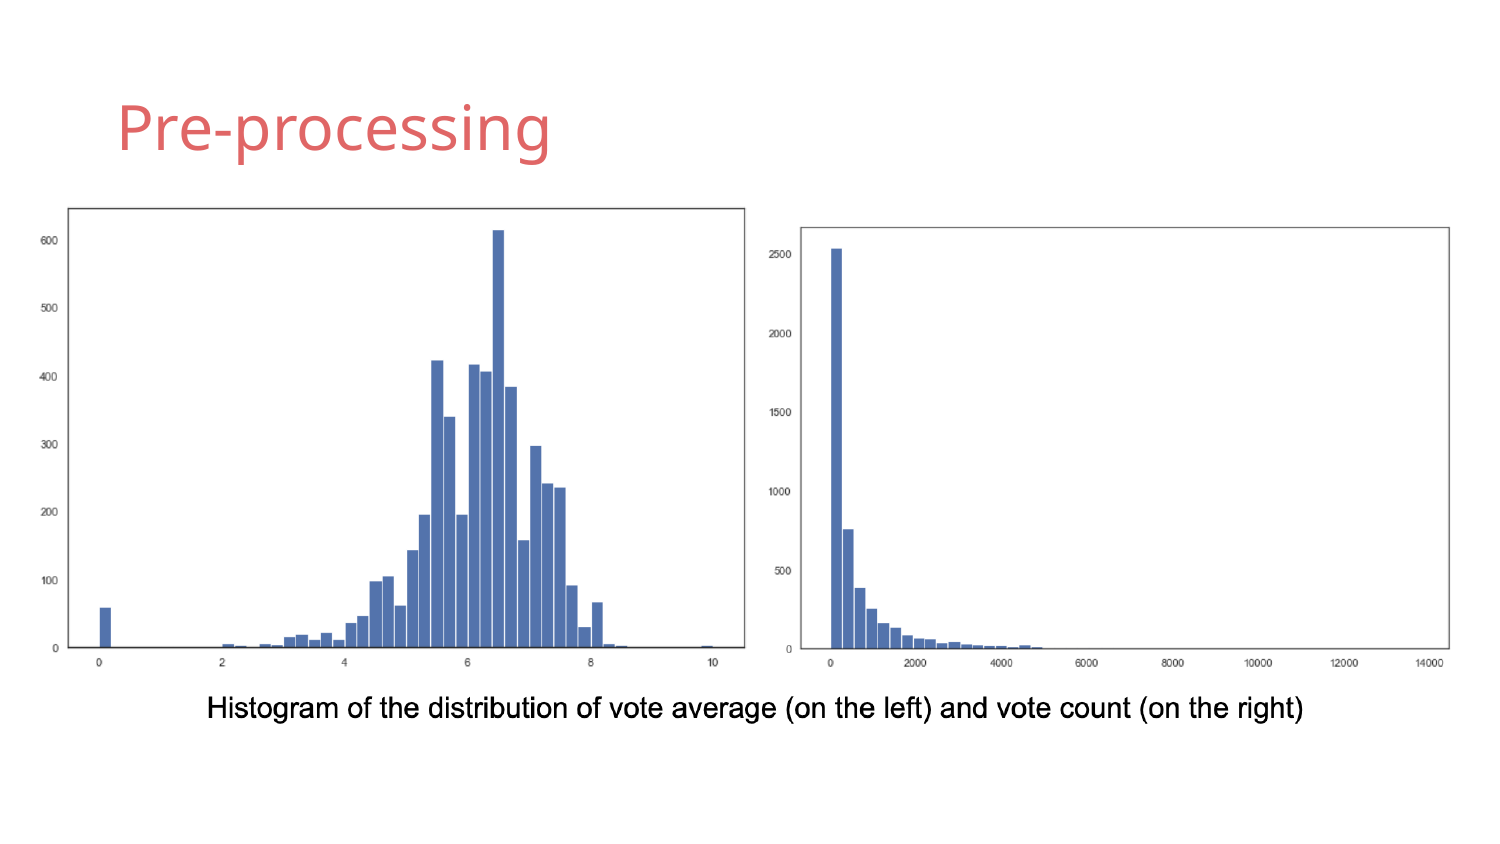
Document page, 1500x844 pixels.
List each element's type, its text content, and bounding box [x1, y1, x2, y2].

title Pre-processing [101, 72, 1499, 167]
picture [24, 191, 1476, 741]
